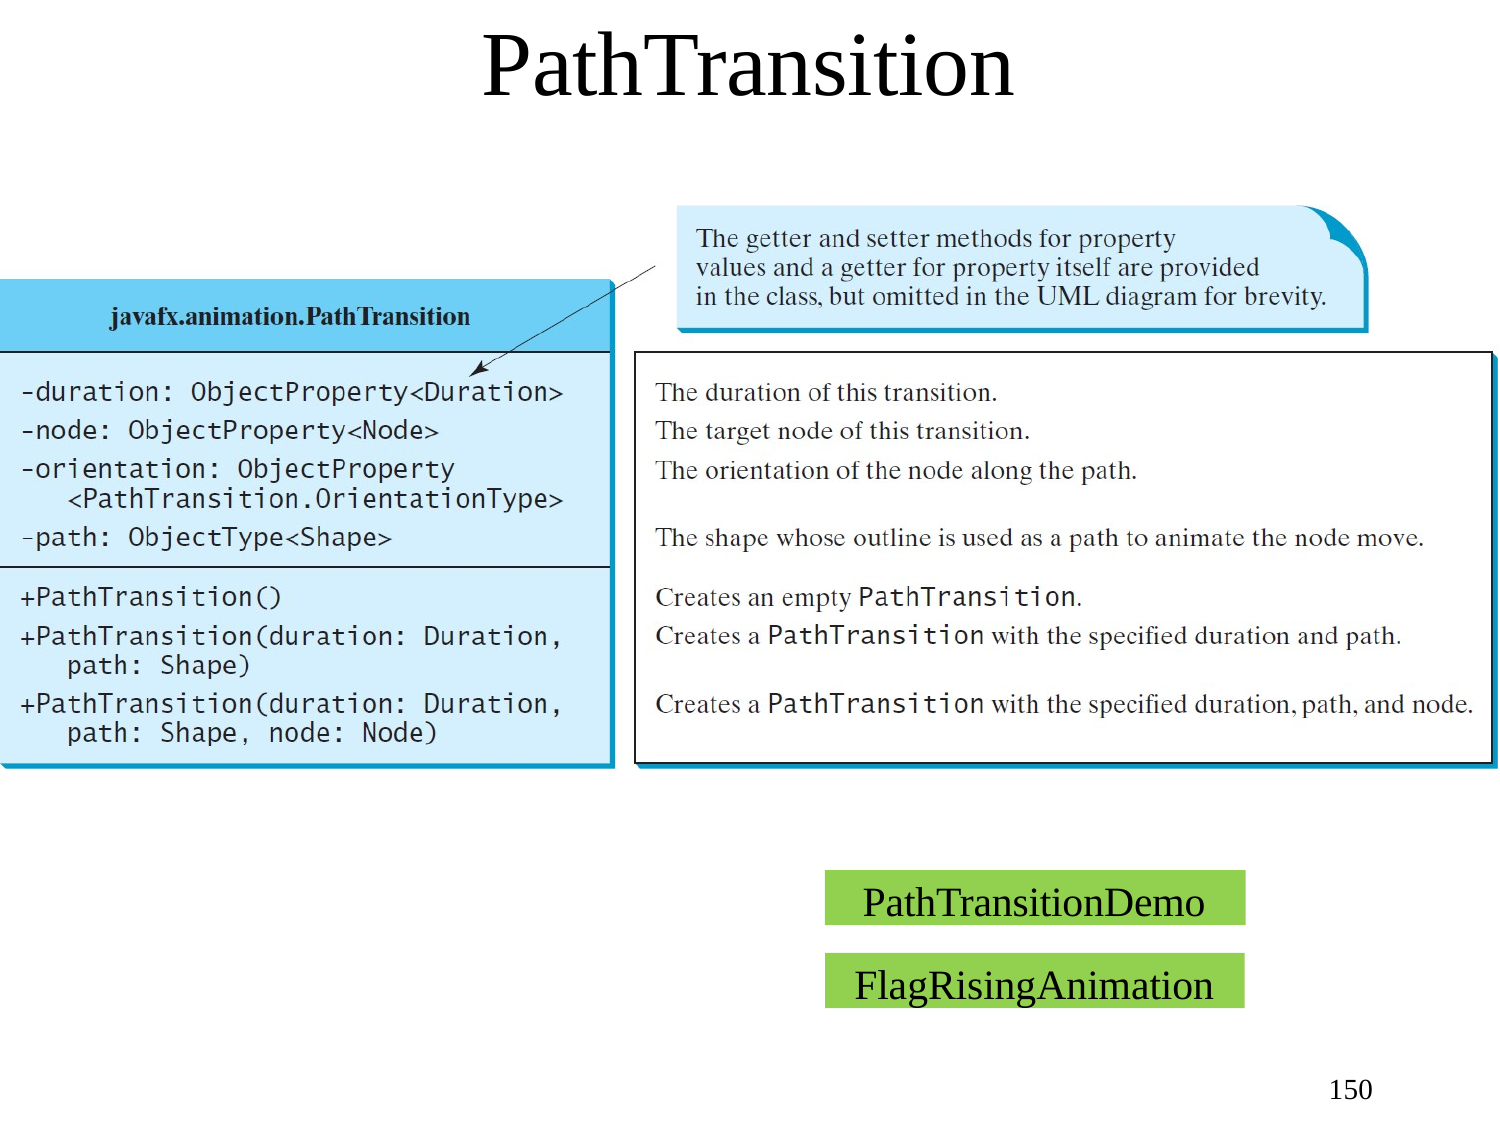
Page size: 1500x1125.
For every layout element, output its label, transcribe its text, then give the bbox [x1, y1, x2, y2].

title PathTransition [479, 1, 1021, 192]
picture [0, 205, 1498, 769]
slide_number 150 [1322, 1070, 1381, 1125]
text_box PathTransitionDemo [824, 870, 1246, 926]
text_box FlagRisingAnimation [825, 952, 1245, 1009]
